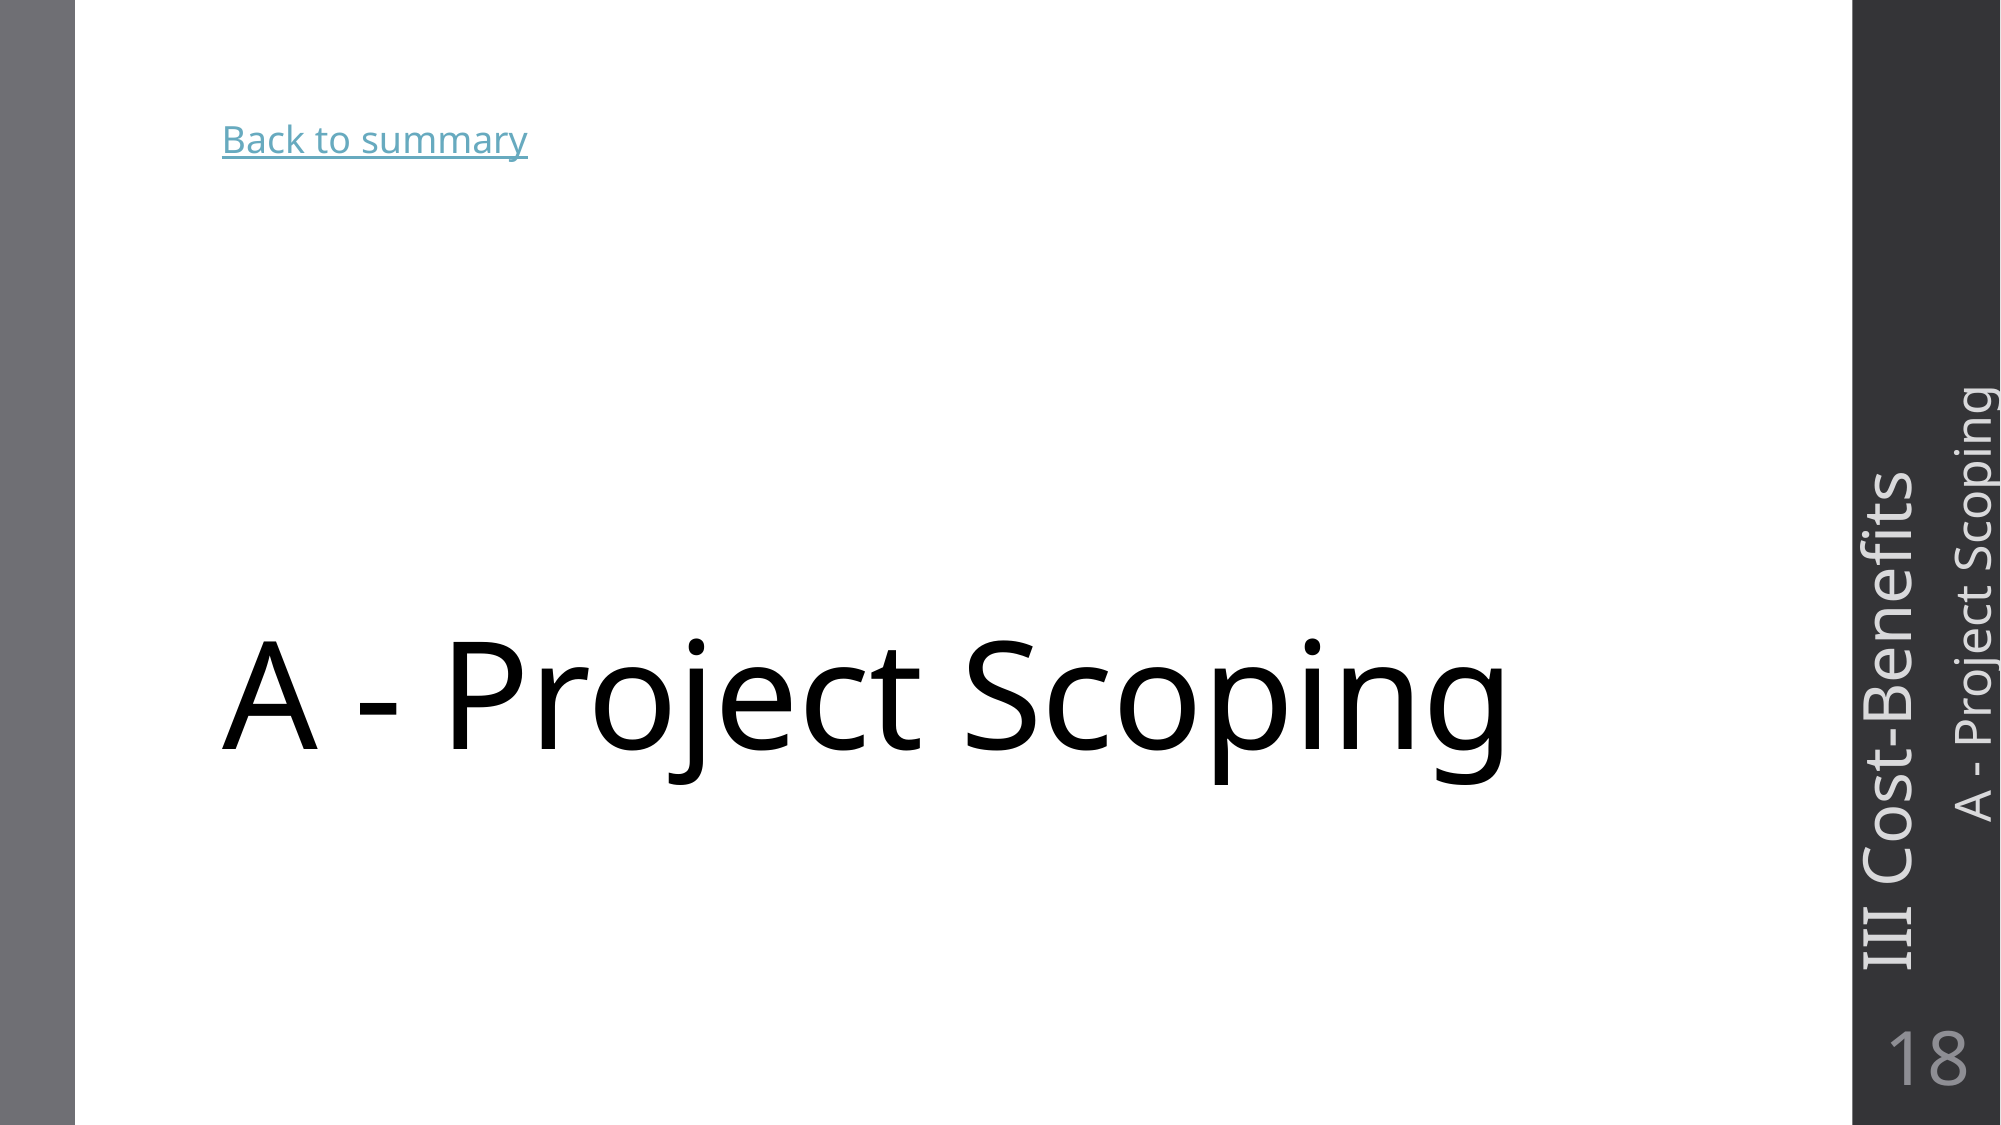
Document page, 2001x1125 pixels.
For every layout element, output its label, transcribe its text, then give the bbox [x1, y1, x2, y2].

footer III Cost-Benefits A - Project Scoping [1852, 201, 1996, 988]
slide_number 18 [1852, 1012, 2000, 1110]
title A - Project Scoping [206, 124, 1752, 788]
text_box Back to summary [206, 108, 585, 174]
